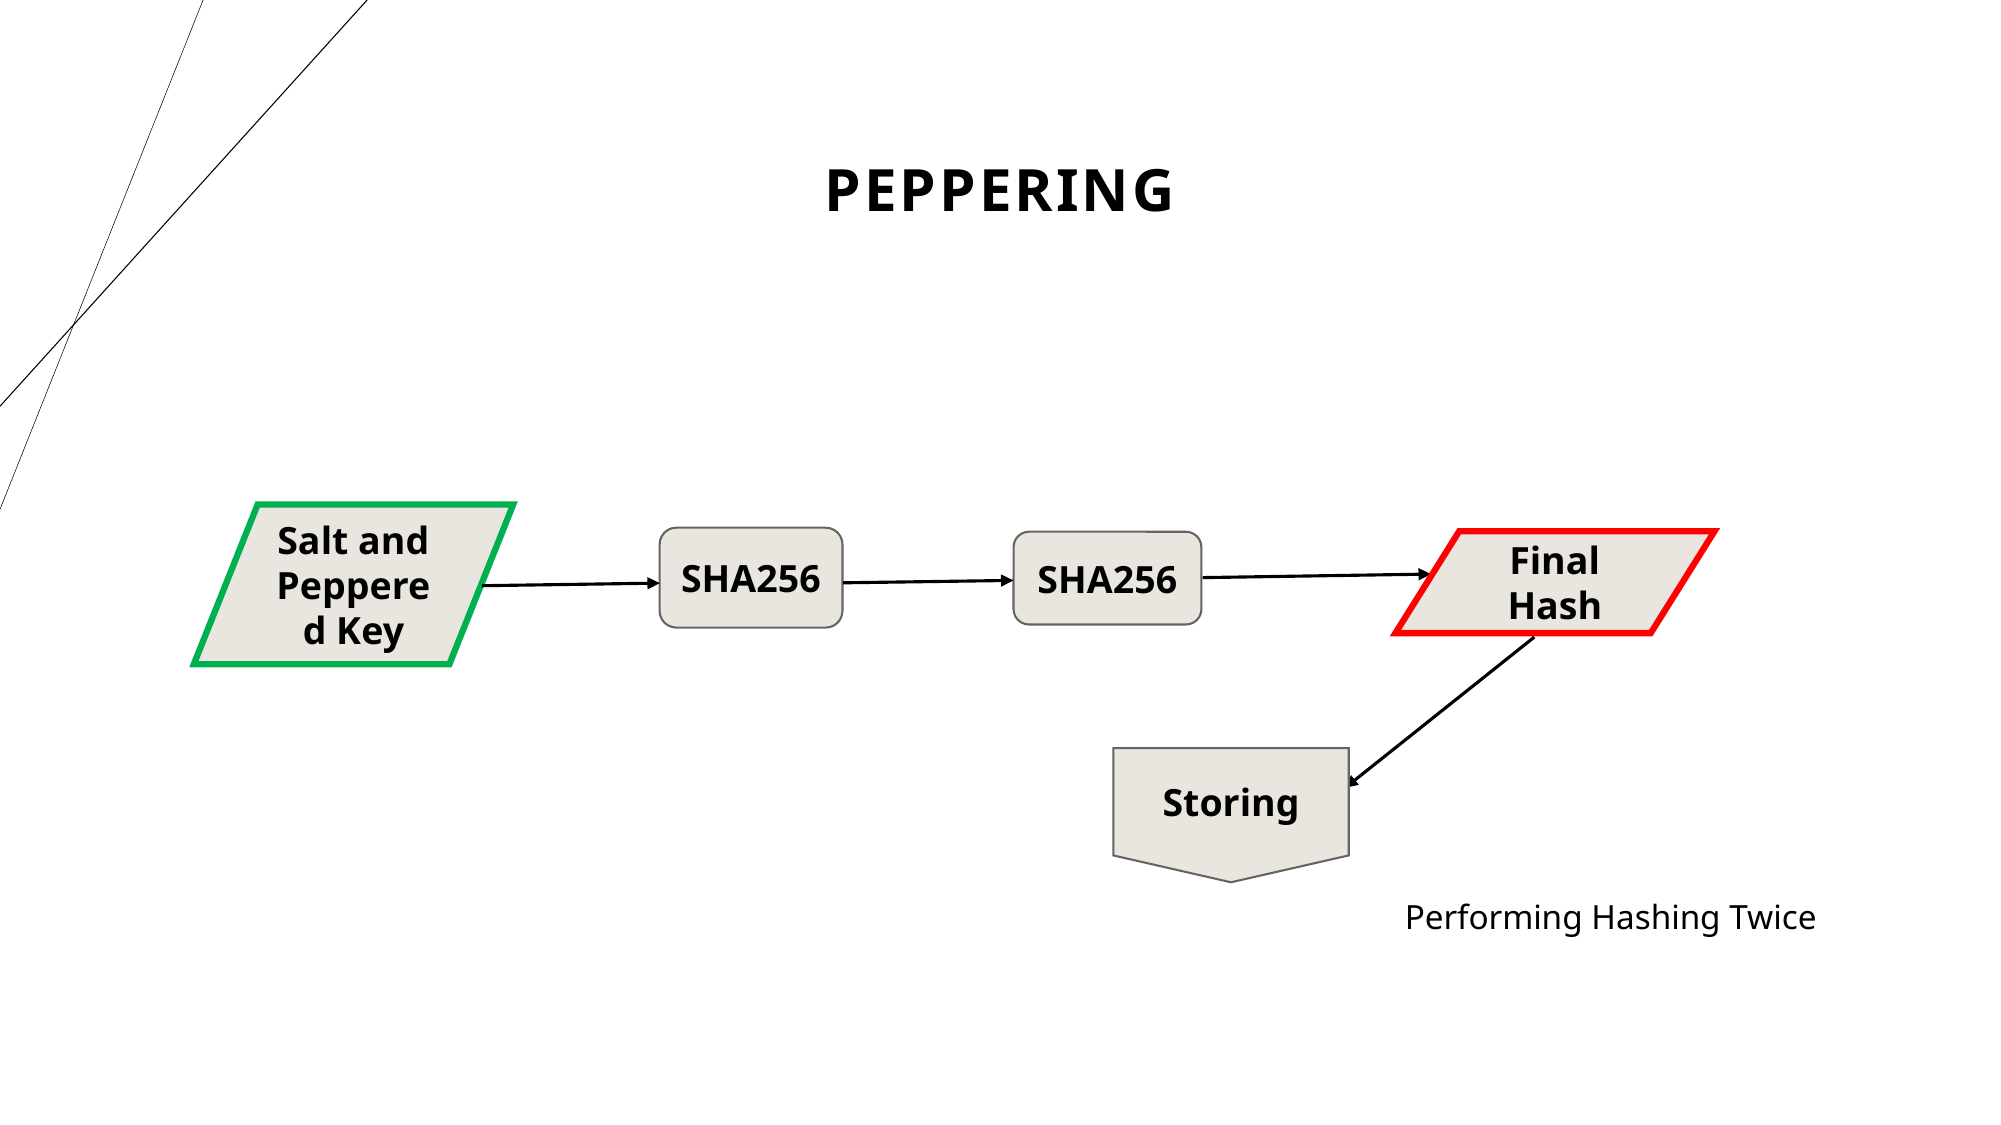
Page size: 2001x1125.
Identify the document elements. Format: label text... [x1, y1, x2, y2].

text_box Salt and Peppered Key [192, 503, 515, 666]
text_box Final Hash [1393, 530, 1717, 635]
text_box Performing Hashing Twice [1389, 888, 1903, 944]
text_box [1345, 637, 1535, 788]
text_box SHA256 [658, 526, 844, 629]
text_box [1202, 574, 1431, 578]
title Peppering [309, 146, 1691, 240]
text_box Storing [1112, 747, 1350, 884]
text_box SHA256 [1012, 530, 1203, 626]
